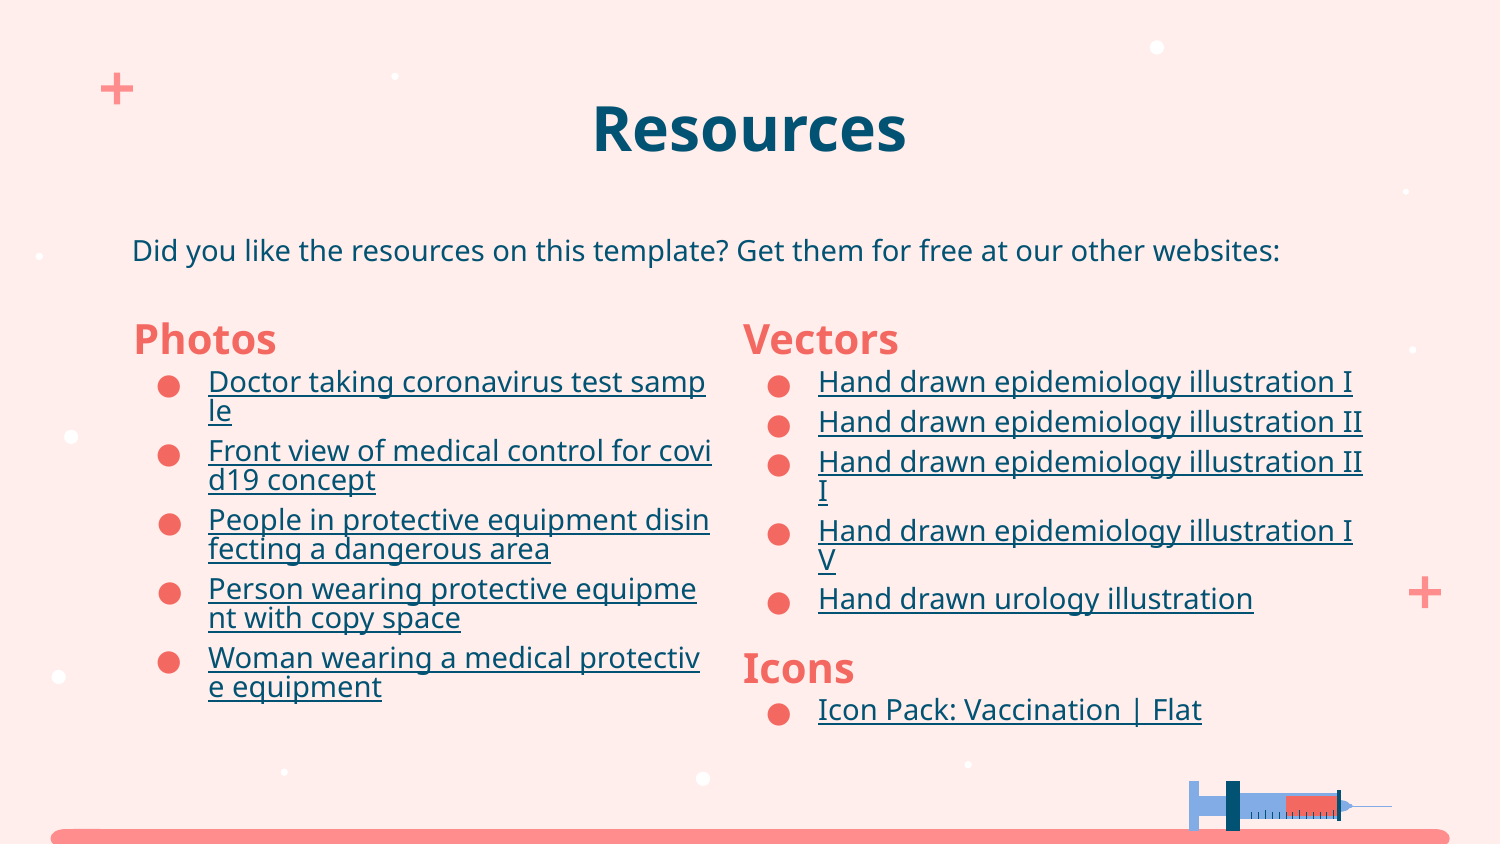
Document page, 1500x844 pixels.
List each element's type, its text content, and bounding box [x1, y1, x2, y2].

text_box Did you like the resources on this template? Get them for free at our other websites: [116, 217, 1381, 283]
list Vectors Hand drawn epidemiology illustration I Hand drawn epidemiology illustration II Hand drawn epidemiology illustration III Hand drawn epidemiology illustration IV Hand drawn urology illustration Icons Icon Pack: Vaccination | Flat [728, 298, 1383, 756]
title Resources [118, 88, 1382, 180]
list Photos Doctor taking coronavirus test sample Front view of medical control for covid19 concept People in protective equipment disinfecting a dangerous area Person wearing protective equipment with copy space Woman wearing a medical protective equipment [118, 298, 728, 756]
